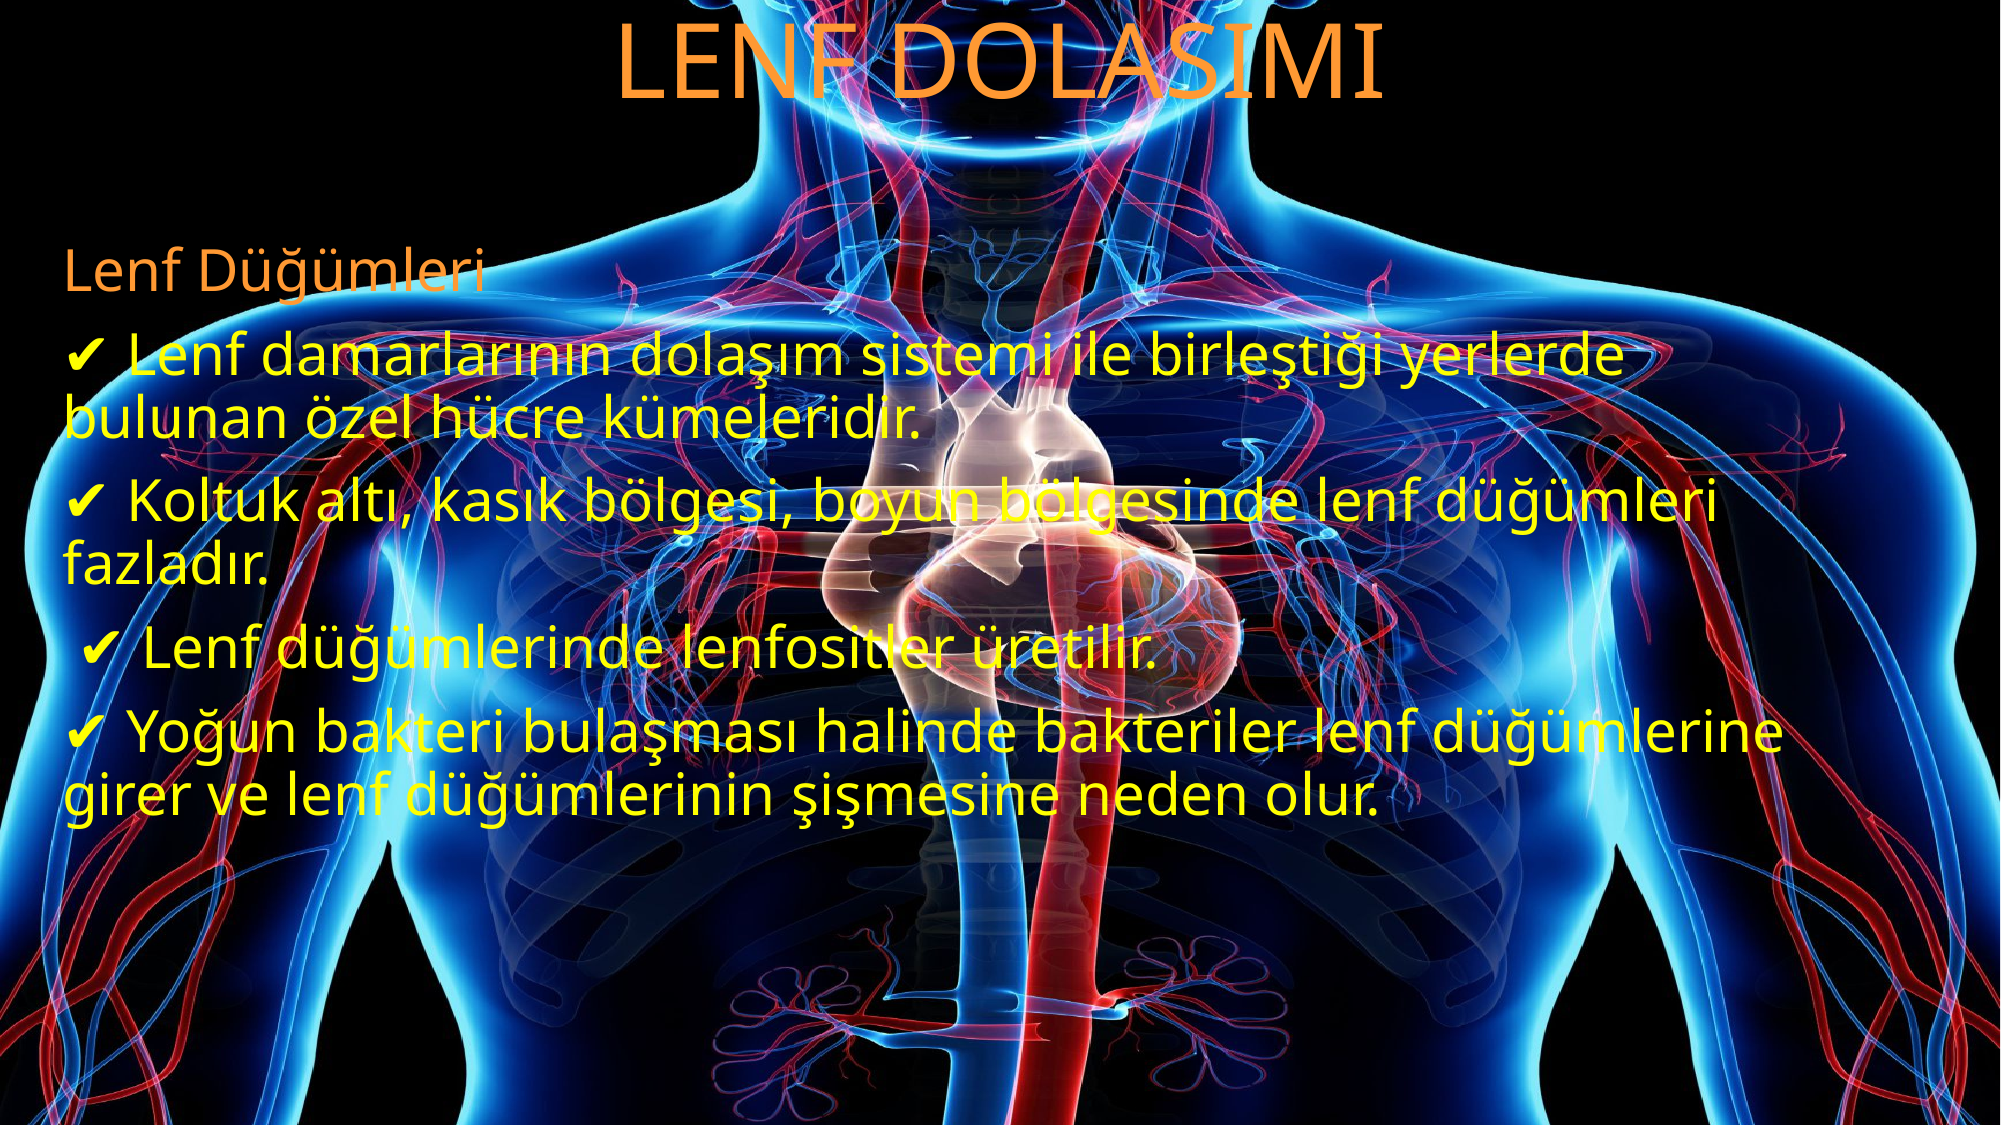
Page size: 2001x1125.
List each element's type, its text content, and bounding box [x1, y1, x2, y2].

title LENF DOLASIMI [137, 17, 1863, 112]
picture [0, 0, 2001, 1125]
list Lenf Düğümleri ✔ Lenf damarlarının dolaşım sistemi ile birleştiği yerlerde bulunan özel hücre kümeleridir. ✔ Koltuk altı, kasık bölgesi, boyun bölgesinde lenf düğümleri fazladır. ✔ Lenf düğümlerinde lenfositler üretilir. ✔ Yoğun bakteri bulaşması halinde bakteriler lenf düğümlerine girer ve lenf düğümlerinin şişmesine neden olur. [47, 233, 1863, 1074]
